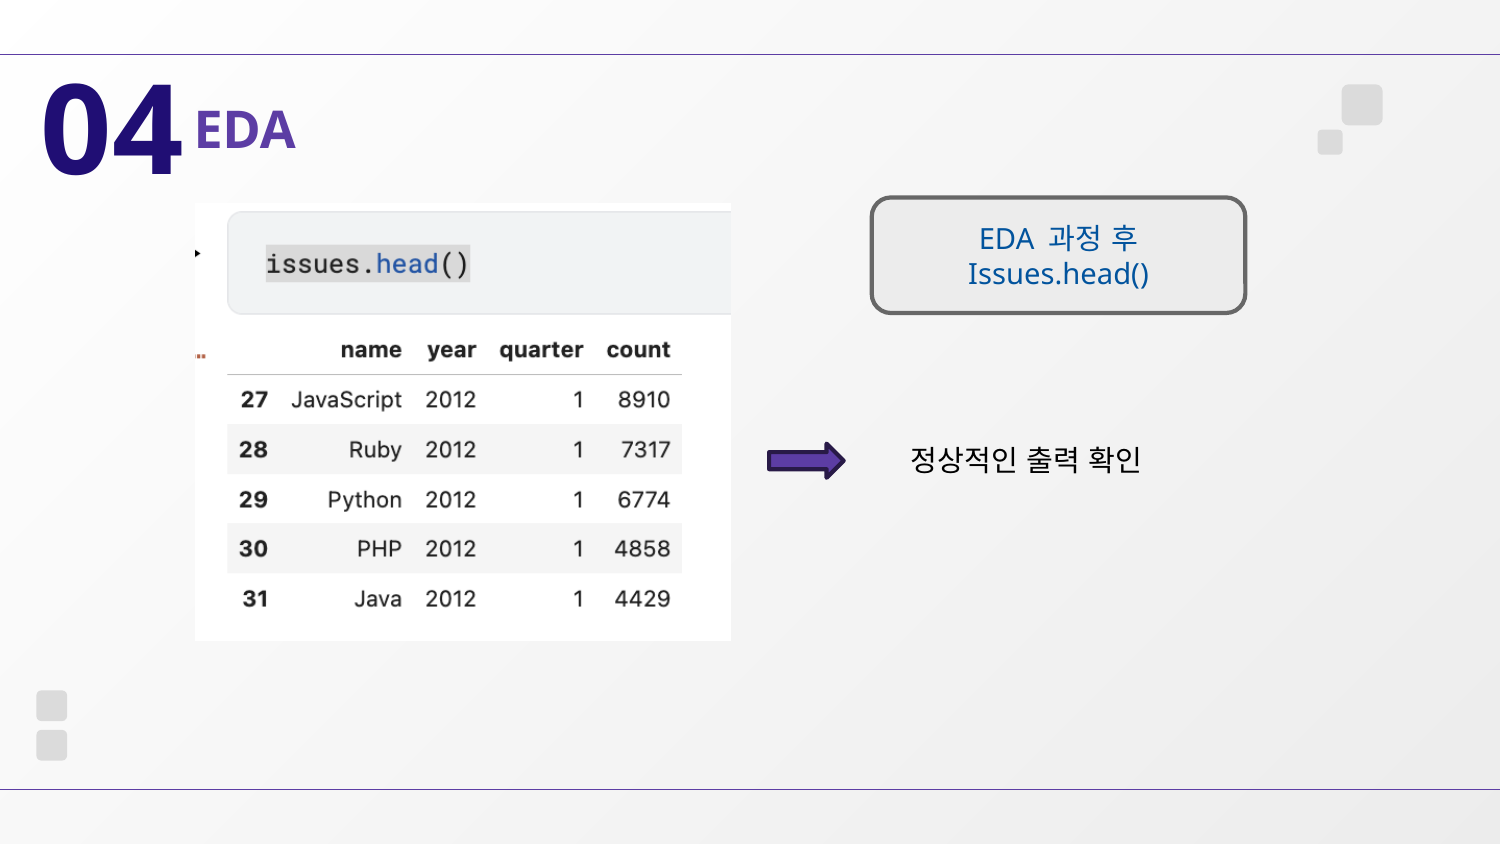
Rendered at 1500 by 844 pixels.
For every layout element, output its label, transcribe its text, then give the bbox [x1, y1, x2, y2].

text_box 정상적인 출력 확인 [895, 435, 1158, 486]
text_box 04 [25, 57, 344, 215]
text_box EDA [178, 49, 776, 175]
picture [195, 202, 731, 641]
text_box [767, 441, 846, 480]
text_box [1317, 84, 1383, 155]
text_box EDA 과정 후 Issues.head() [869, 195, 1248, 316]
